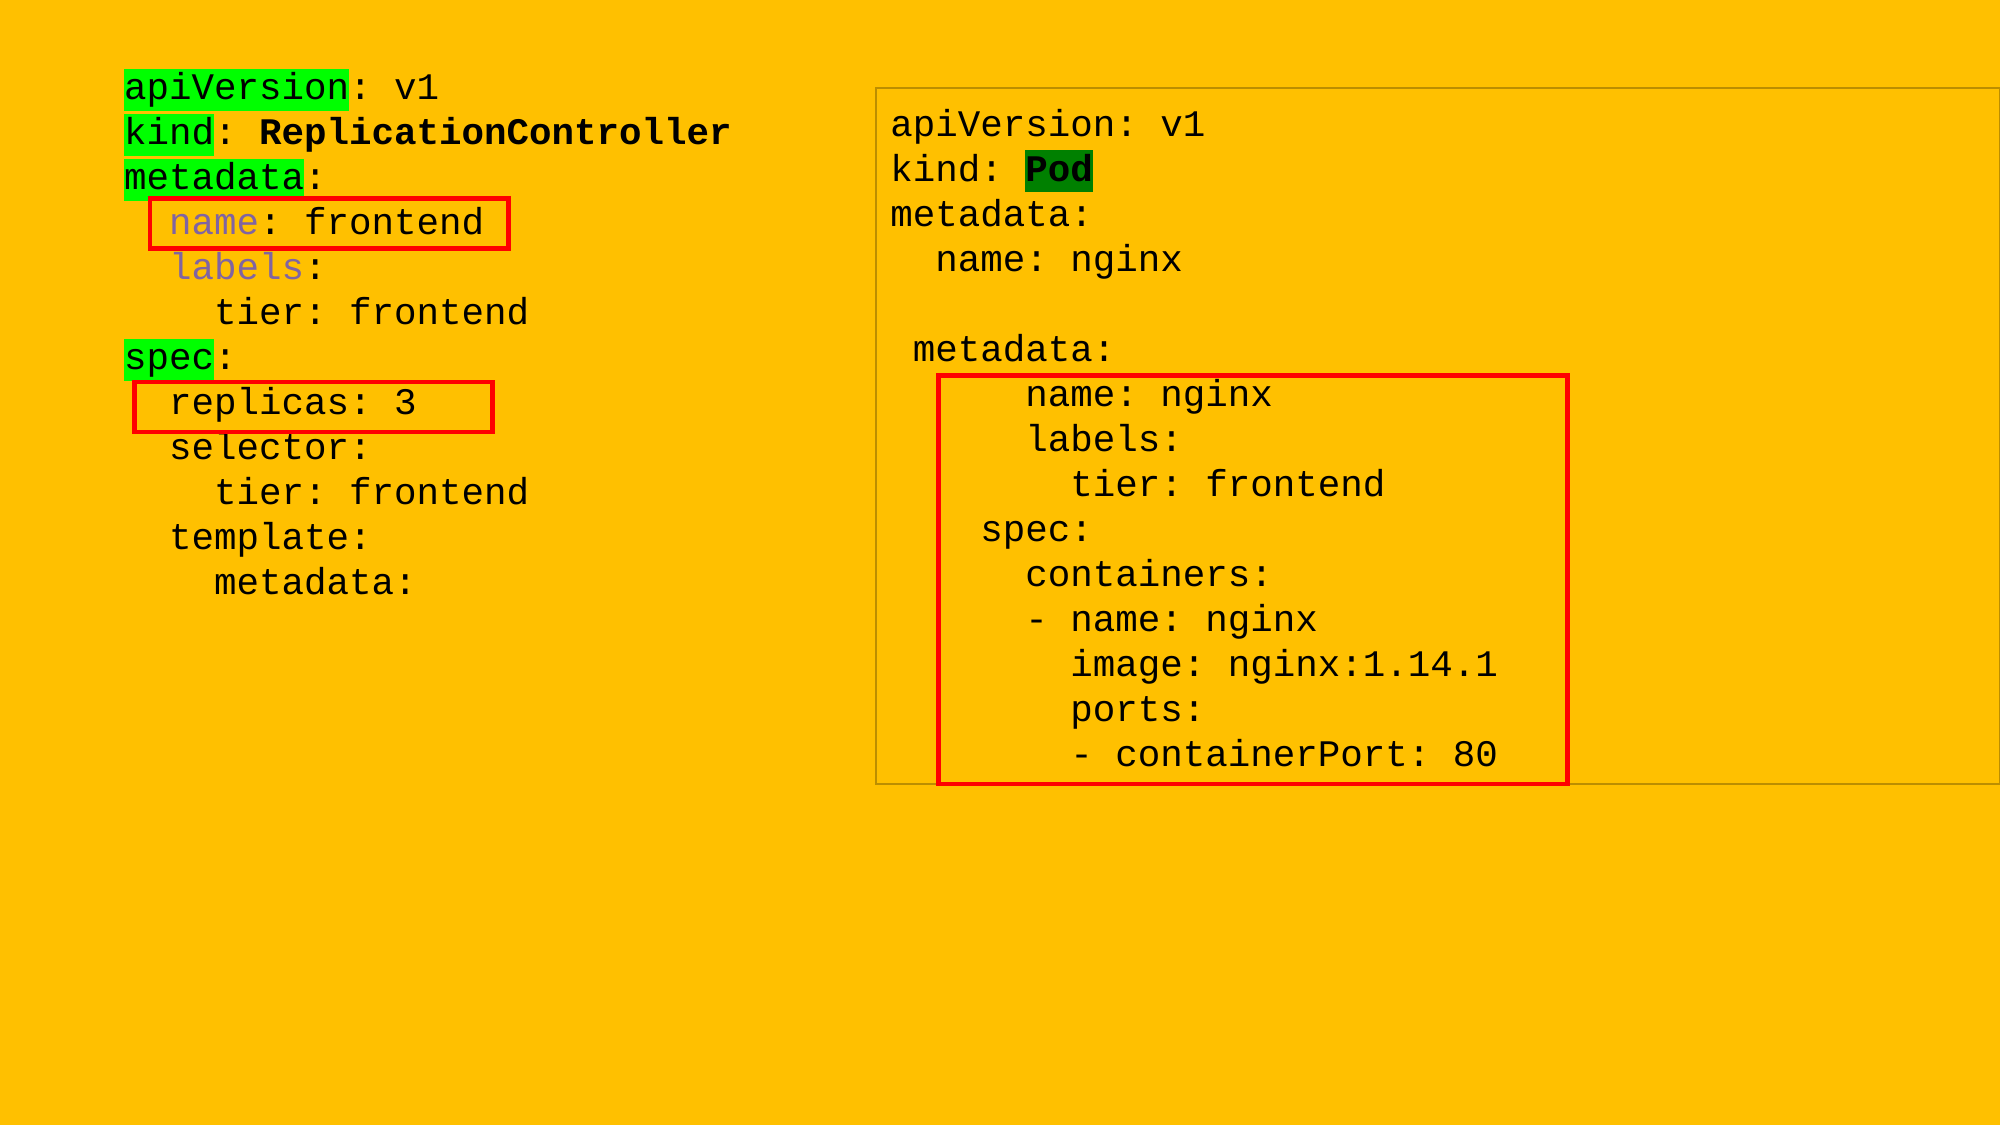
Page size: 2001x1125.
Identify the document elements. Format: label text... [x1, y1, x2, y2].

text_box [133, 381, 494, 433]
text_box [937, 374, 1569, 785]
text_box apiVersion: v1 kind: ReplicationController metadata: name: frontend labels: tier: frontend spec: replicas: 3 selector: tier: frontend template: metadata: [109, 55, 876, 610]
text_box [149, 198, 509, 250]
text_box apiVersion: v1 kind: Pod metadata: name: nginx metadata: name: nginx labels: tier: frontend spec: containers: - name: nginx image: nginx:1.14.1 ports: - containerPort: 80 [875, 87, 2000, 785]
